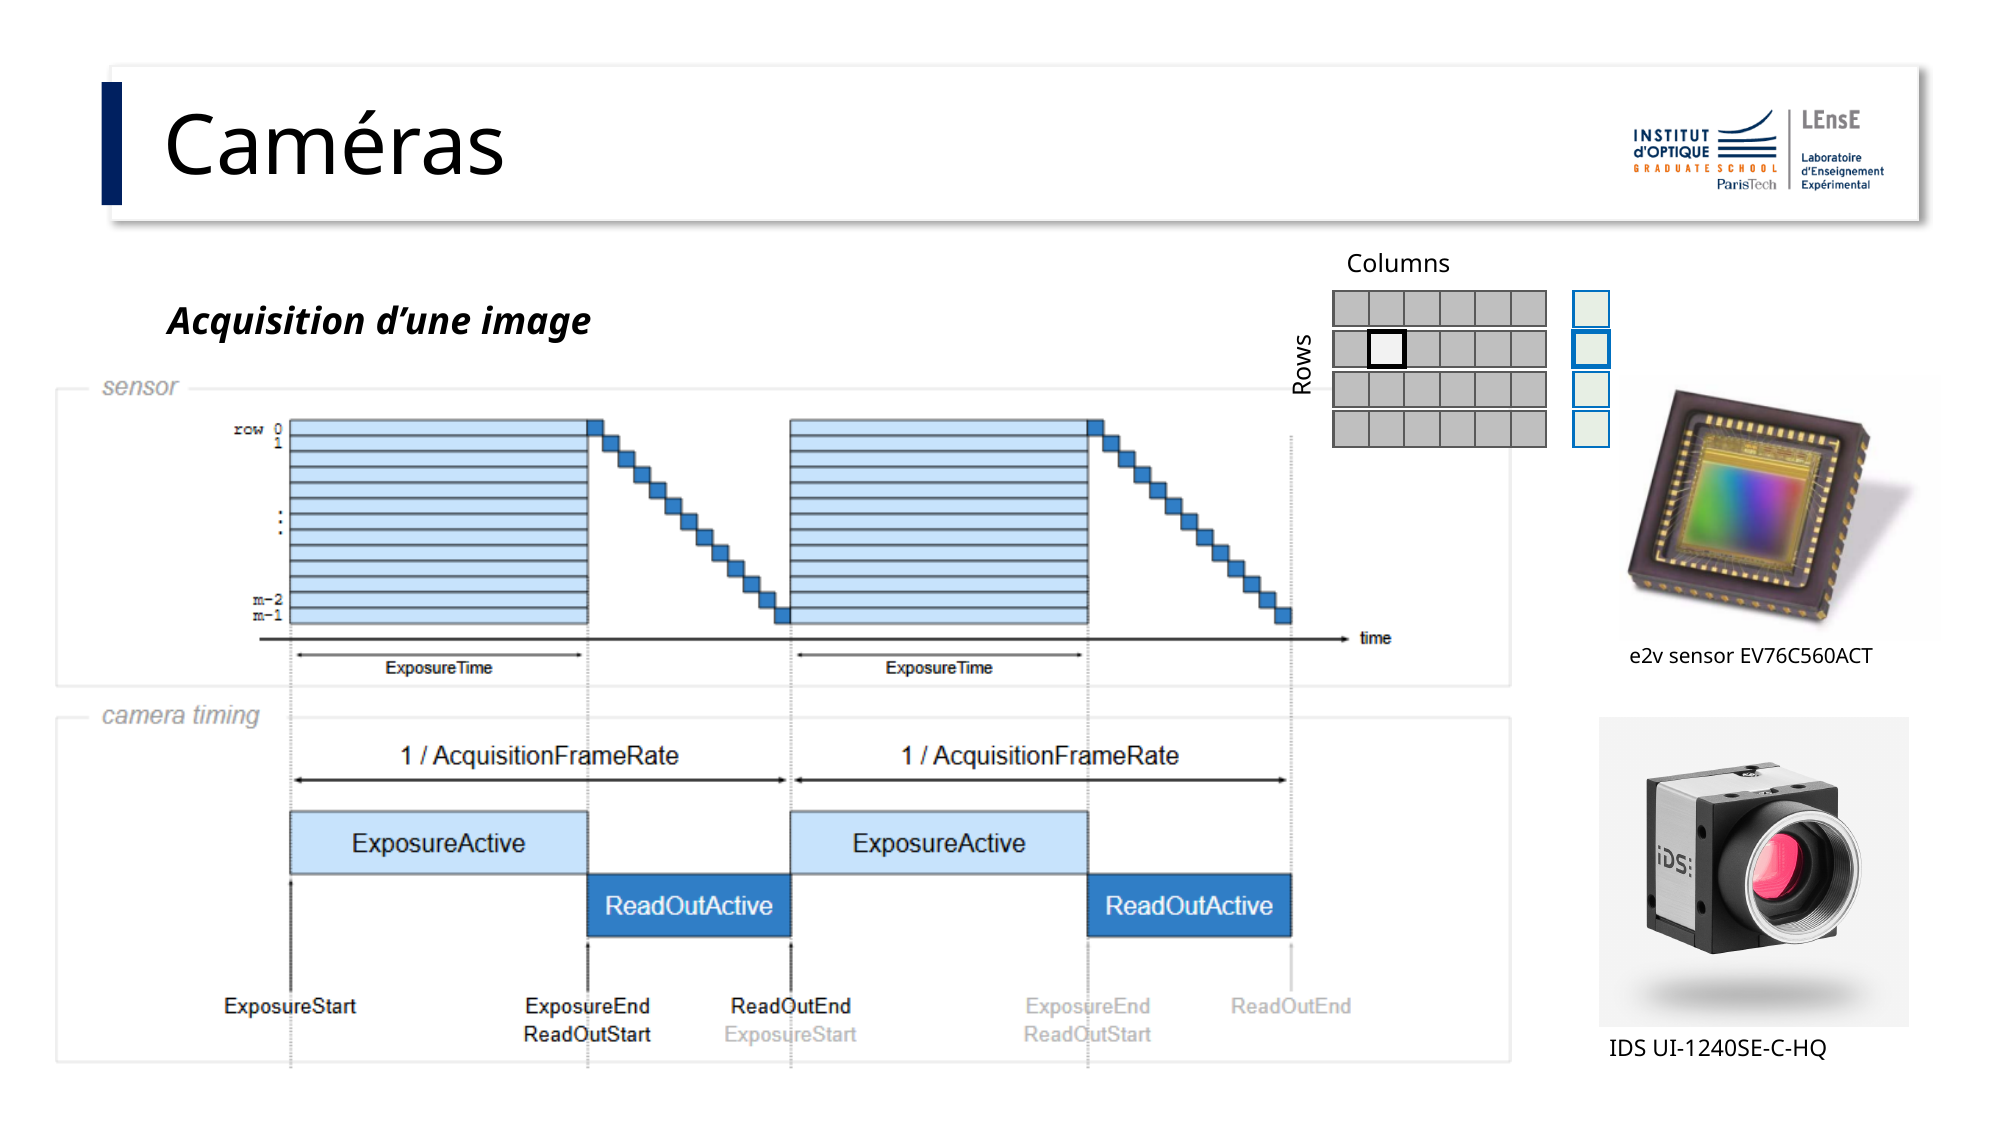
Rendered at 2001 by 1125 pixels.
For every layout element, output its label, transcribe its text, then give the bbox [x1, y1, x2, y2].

text_box [1572, 410, 1608, 448]
text_box [109, 65, 1919, 221]
text_box [1572, 290, 1610, 328]
text_box Caméras [148, 95, 1621, 211]
text_box [1510, 371, 1547, 408]
text_box [1405, 330, 1439, 368]
text_box [1403, 371, 1439, 375]
text_box [1474, 330, 1510, 368]
text_box [1474, 290, 1510, 327]
text_box [1368, 330, 1405, 368]
text_box [1572, 330, 1610, 368]
text_box [1439, 290, 1474, 327]
text_box [1332, 290, 1368, 327]
text_box [1510, 330, 1547, 368]
text_box [1332, 330, 1368, 368]
text_box e2v sensor EV76C560ACT [1614, 641, 1938, 675]
picture [1608, 83, 1909, 207]
text_box [1368, 371, 1403, 375]
text_box [1510, 290, 1547, 327]
picture [1608, 375, 1943, 641]
text_box [1403, 290, 1439, 327]
text_box [1368, 290, 1403, 327]
picture [55, 375, 1512, 1070]
text_box Rows [1278, 319, 1324, 375]
text_box [1572, 371, 1610, 408]
text_box [1439, 371, 1474, 375]
text_box [101, 81, 123, 206]
picture [1599, 717, 1909, 1027]
text_box [1332, 371, 1368, 375]
text_box [1512, 410, 1547, 448]
text_box [1439, 330, 1474, 368]
text_box IDS UI-1240SE-C-HQ [1594, 1026, 1851, 1069]
text_box Columns [1331, 239, 1466, 285]
text_box Acquisition d’une image [153, 289, 1082, 350]
text_box [1474, 371, 1510, 375]
